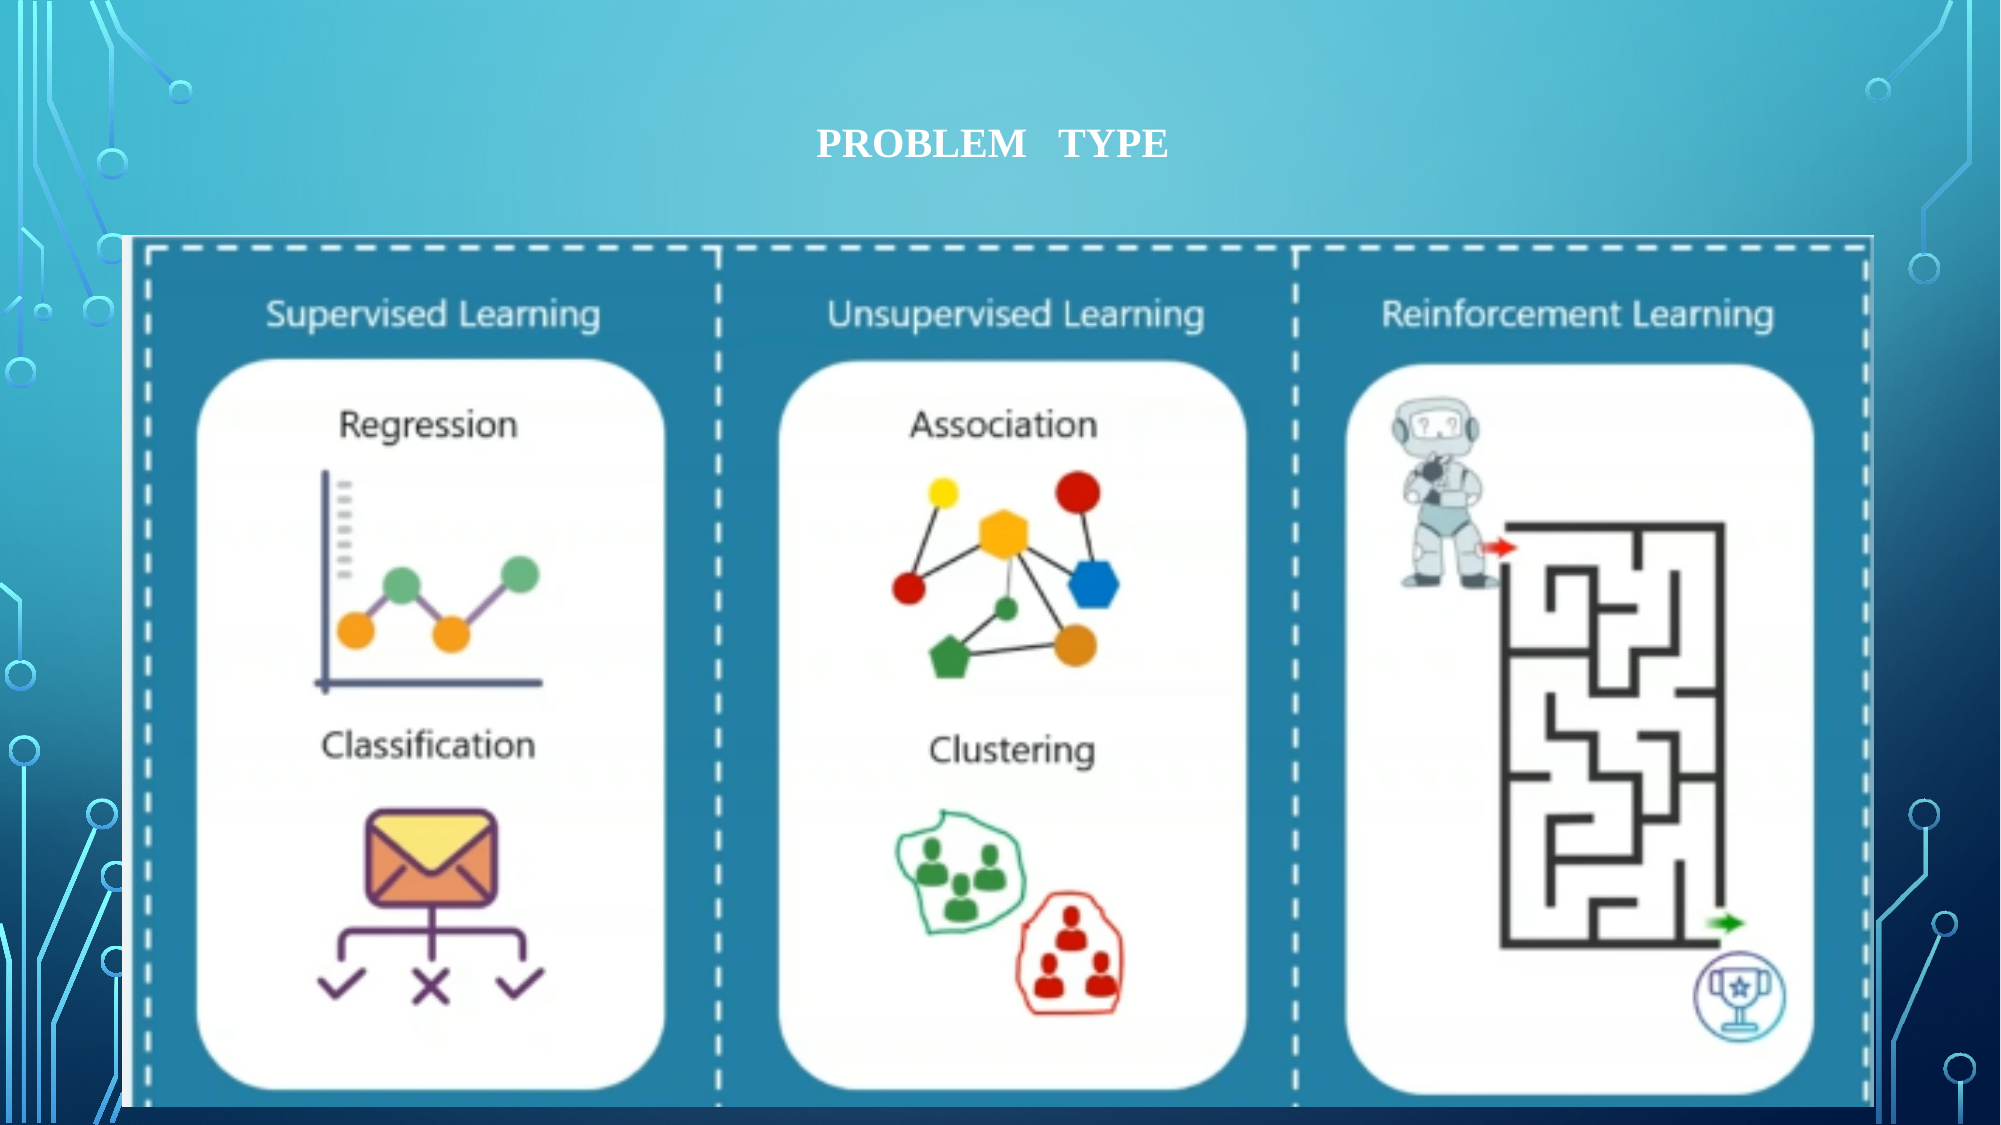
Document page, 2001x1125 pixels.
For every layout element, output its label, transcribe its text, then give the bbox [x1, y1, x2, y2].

picture [122, 235, 1874, 1107]
text_box PROBLEM TYPE [610, 108, 1386, 173]
